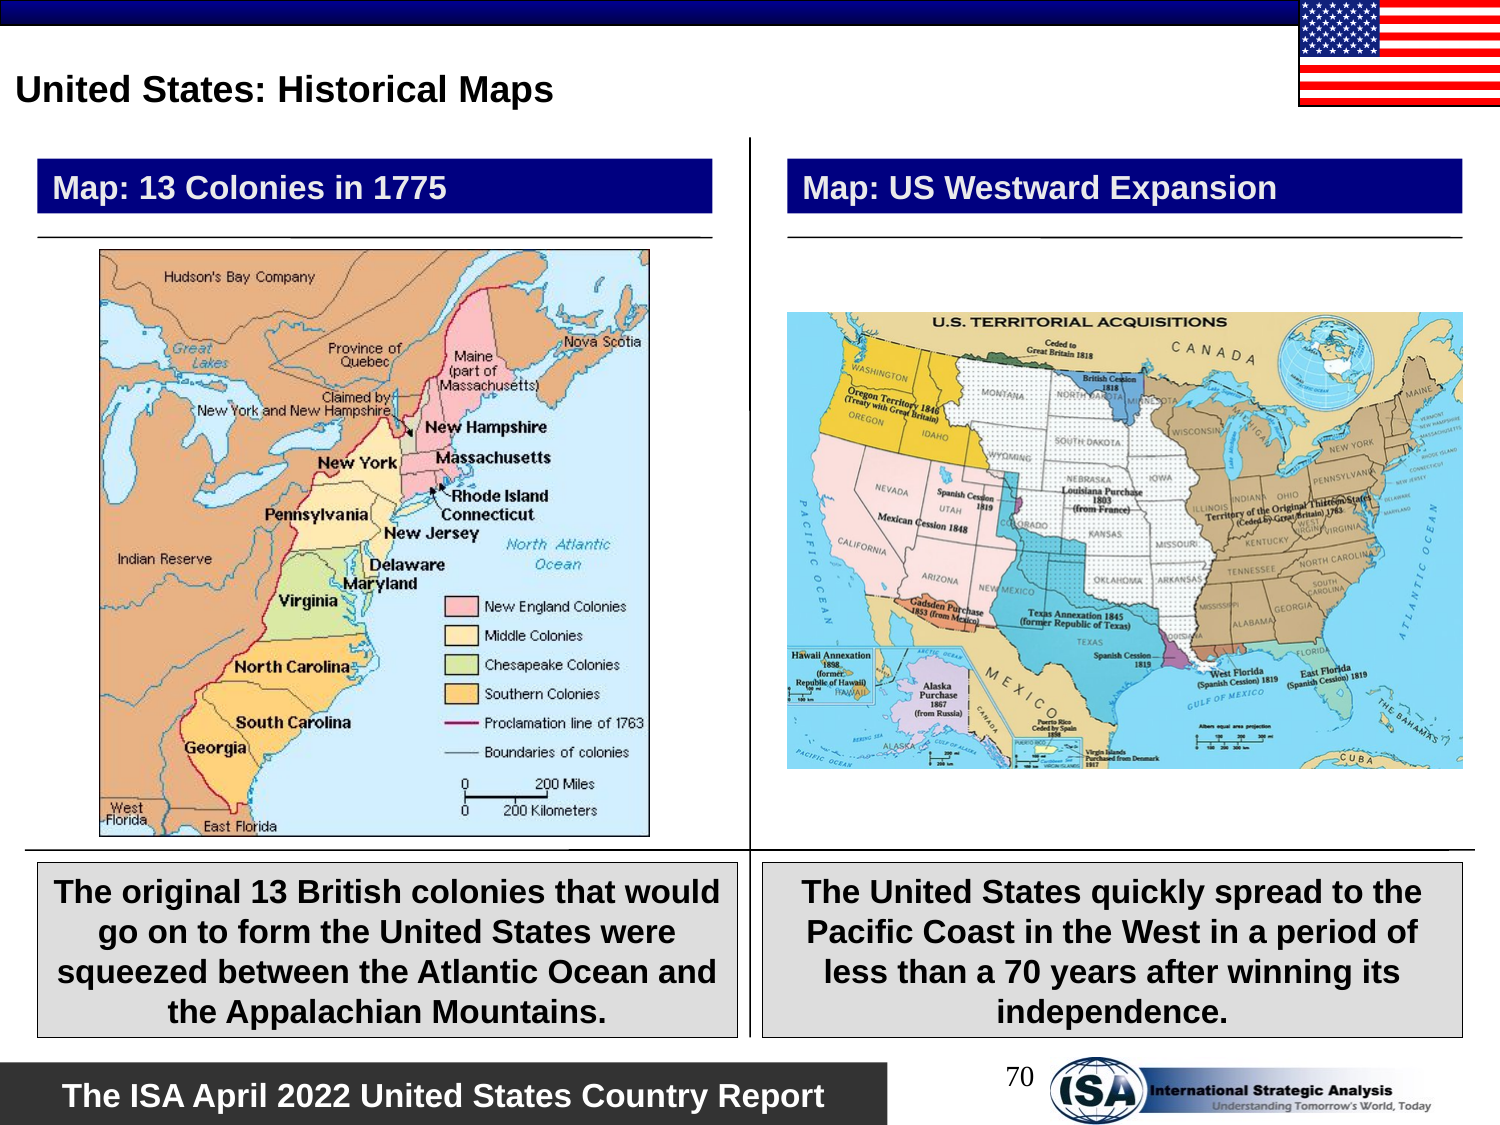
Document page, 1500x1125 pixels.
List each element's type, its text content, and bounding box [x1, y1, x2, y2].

picture [1051, 1057, 1500, 1125]
picture [99, 249, 651, 838]
title United States: Historical Maps [0, 37, 1088, 138]
text_box Map: US Westward Expansion [787, 158, 1463, 214]
text_box The United States quickly spread to the Pacific Coast in the West in a period of less than a 70 years after winning its independence. [762, 862, 1463, 1038]
picture [1300, 0, 1500, 105]
text_box Map: 13 Colonies in 1775 [37, 158, 713, 214]
text_box The original 13 British colonies that would go on to form the United States were squeezed between the Atlantic Ocean and the Appalachian Mountains. [37, 862, 738, 1038]
slide_number 70 [737, 1049, 1051, 1125]
picture [787, 312, 1463, 769]
